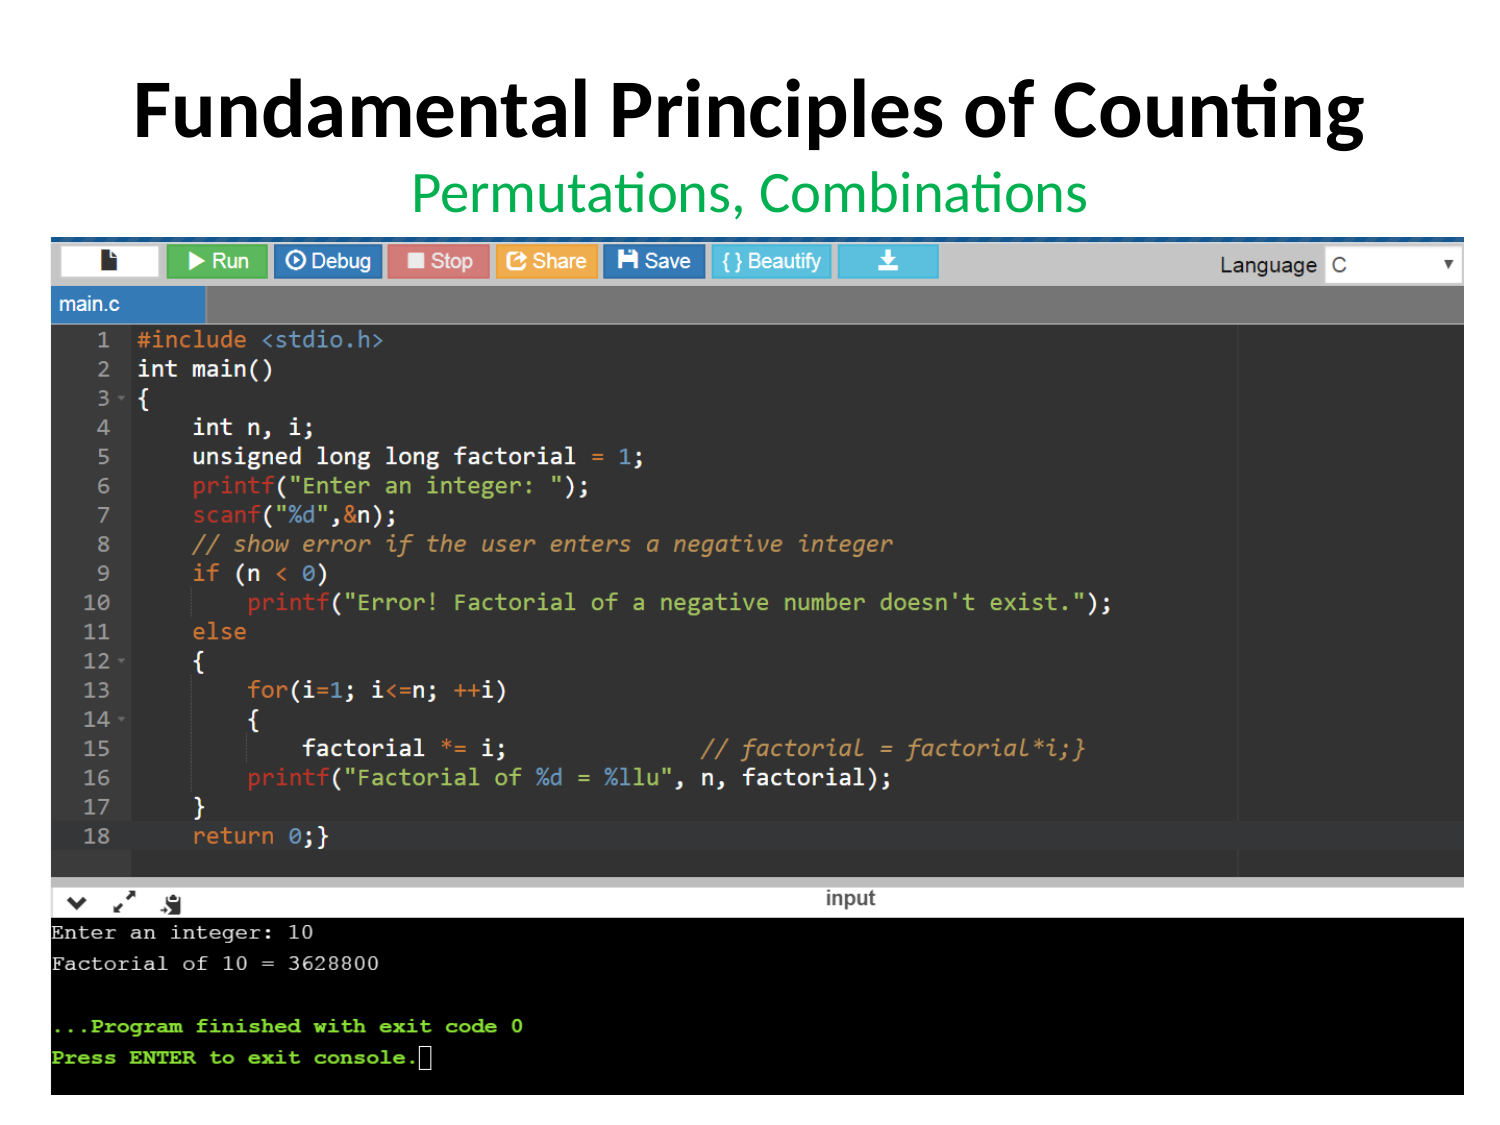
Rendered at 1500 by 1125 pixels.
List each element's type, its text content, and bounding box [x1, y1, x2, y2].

title Fundamental Principles of Counting Permutations, Combinations [75, 45, 1425, 233]
picture [49, 237, 1464, 1096]
